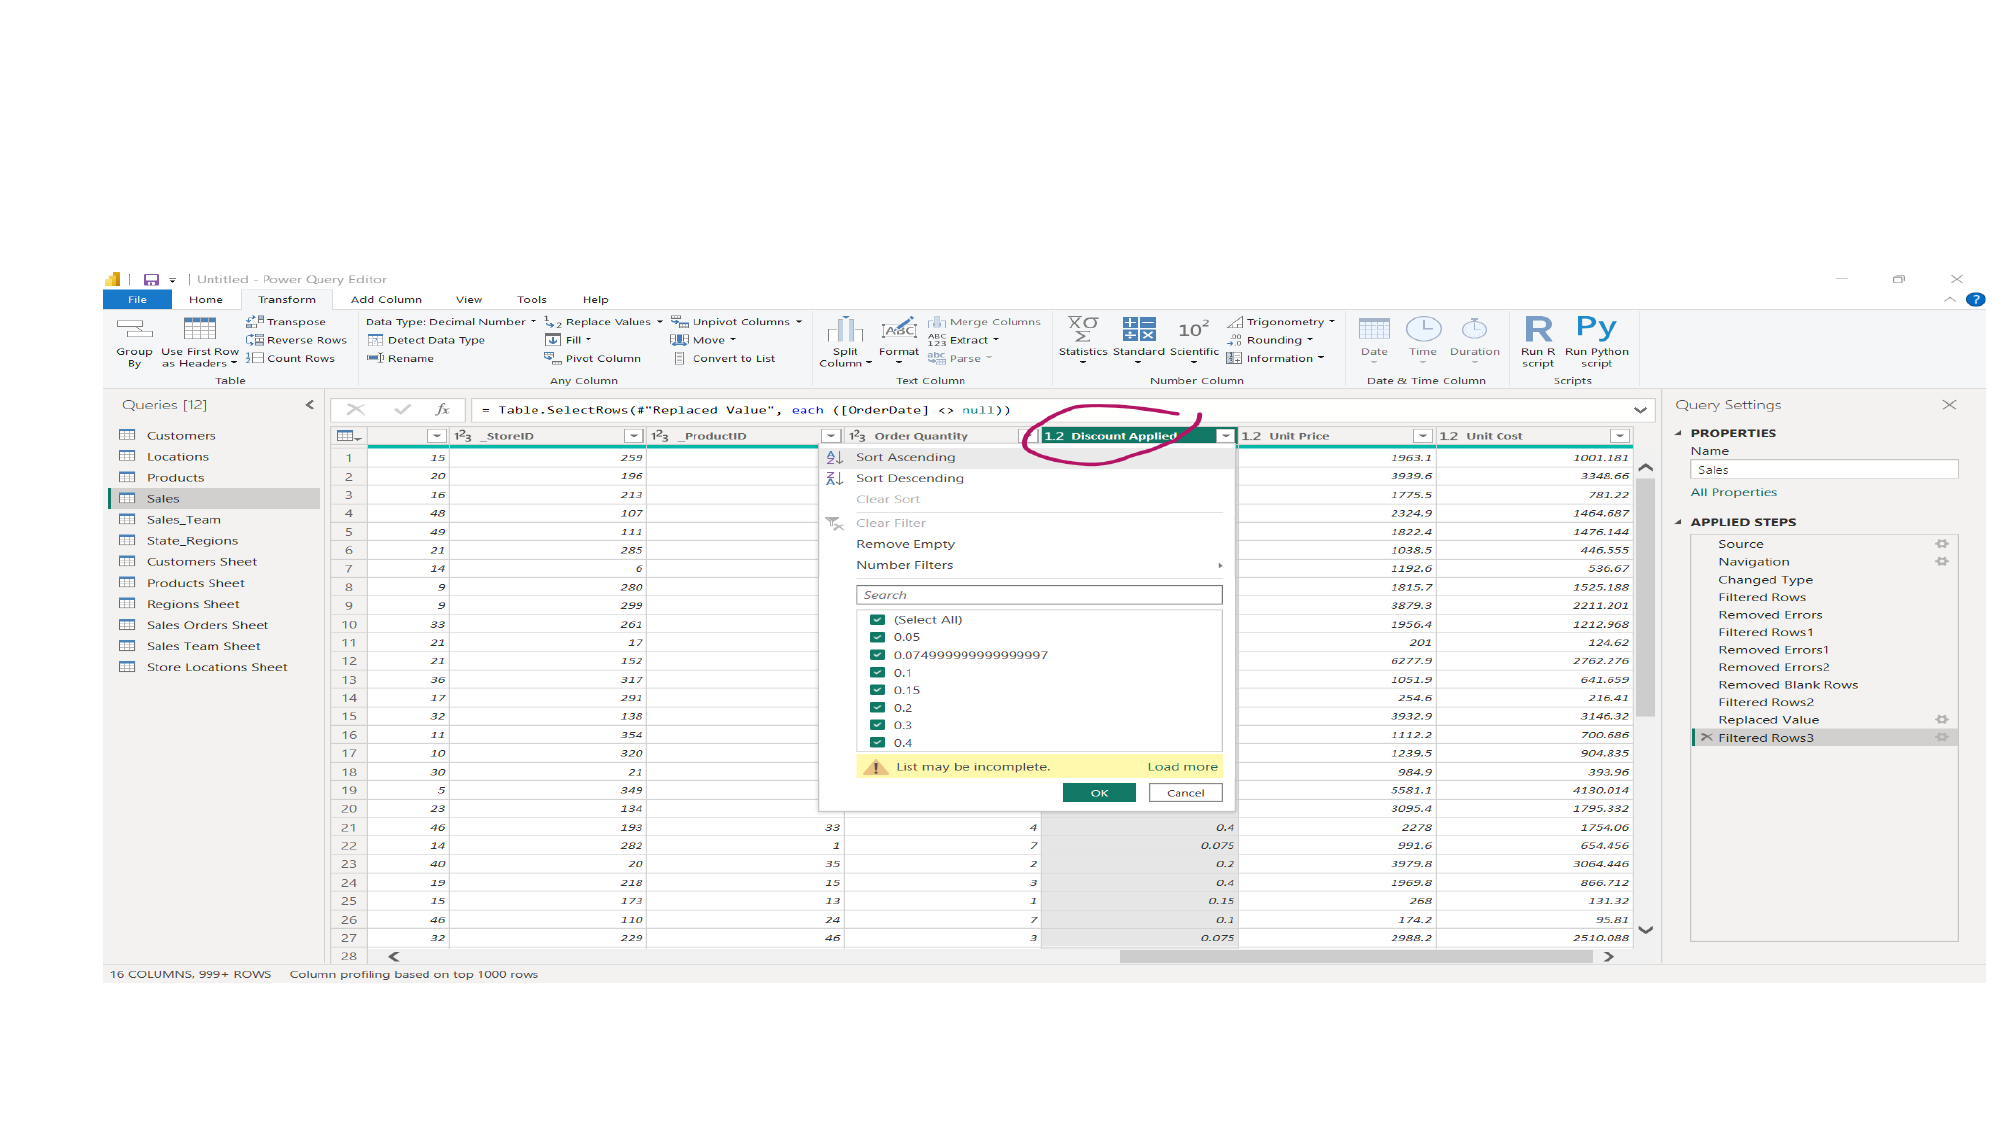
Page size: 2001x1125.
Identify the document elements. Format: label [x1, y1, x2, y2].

list [103, 269, 1986, 984]
